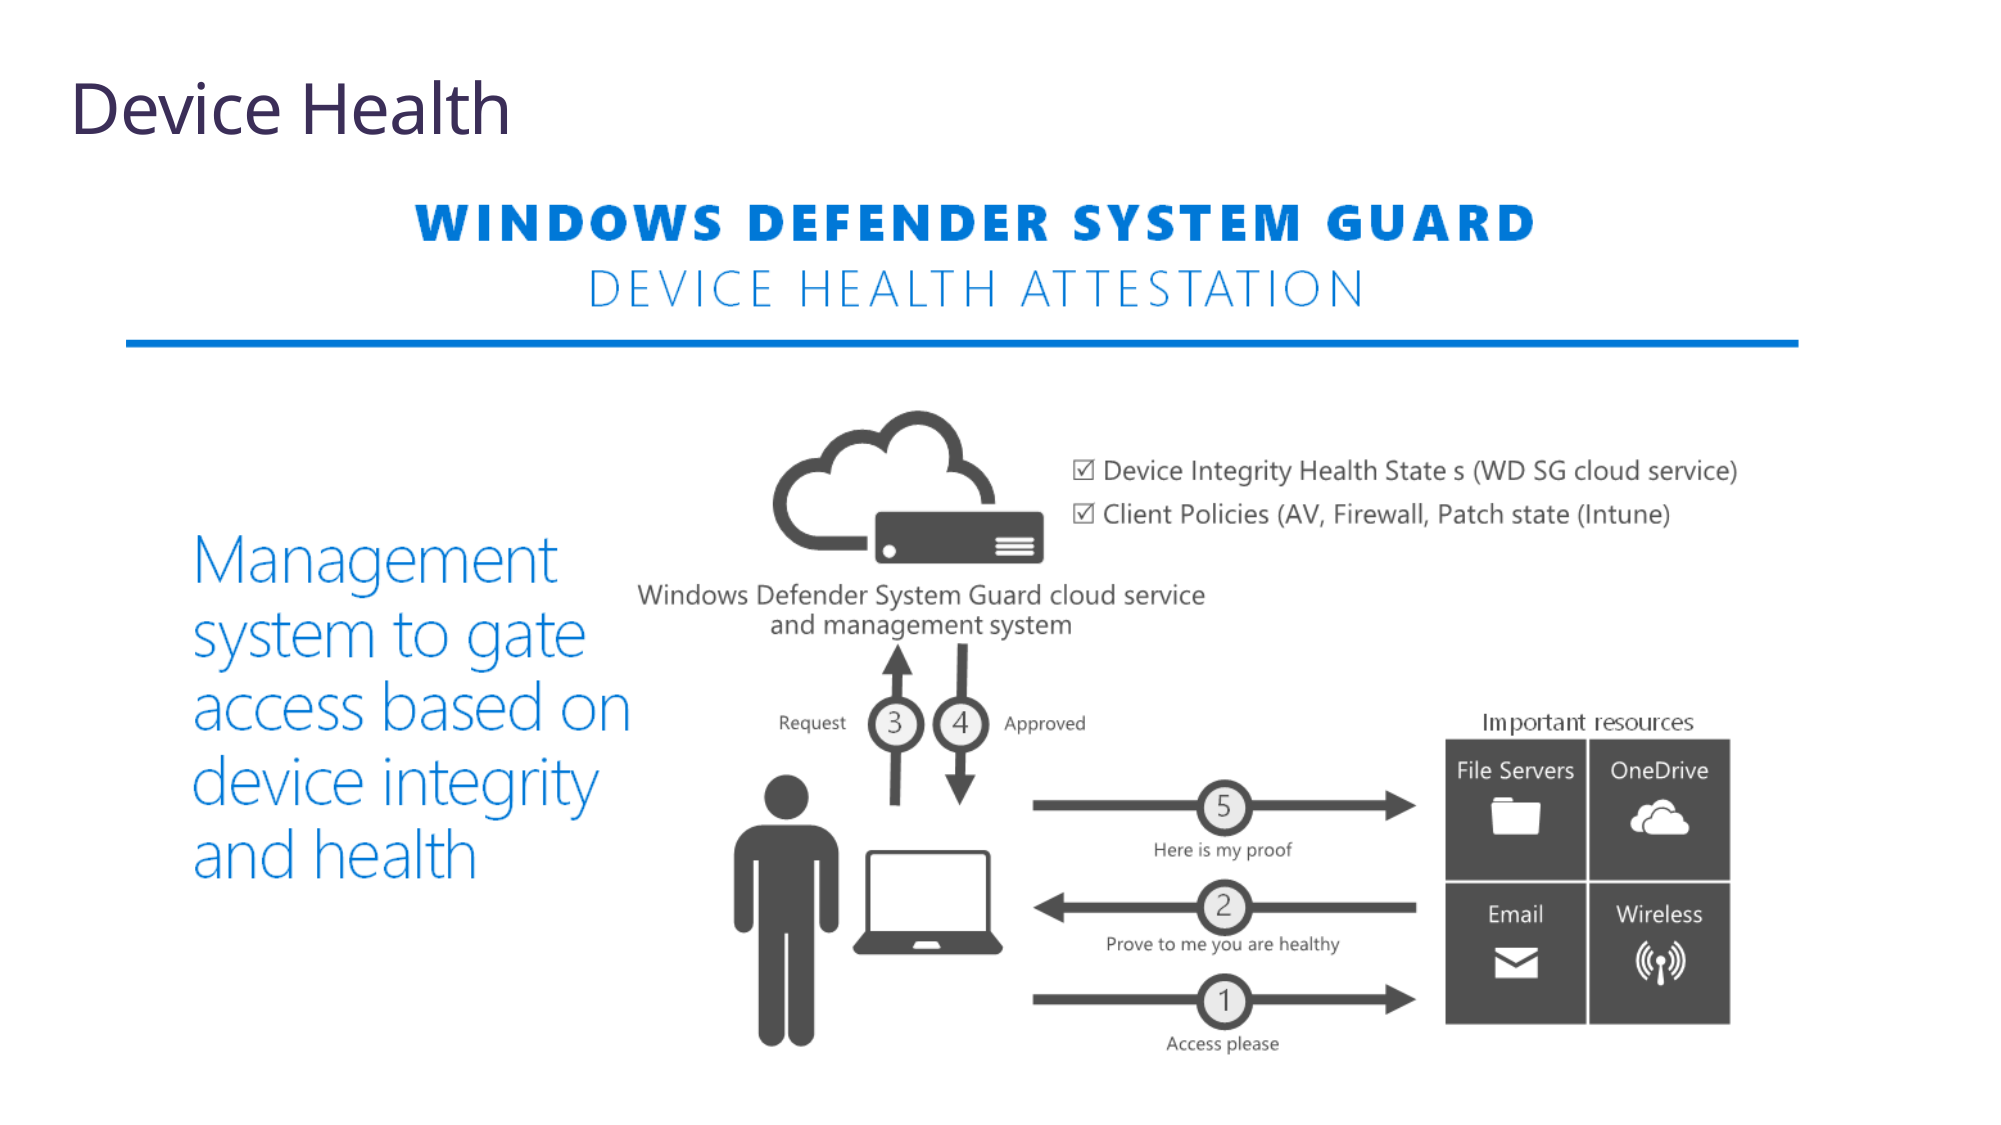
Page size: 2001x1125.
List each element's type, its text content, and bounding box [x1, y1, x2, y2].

title Device Health [69, 36, 982, 161]
picture [125, 160, 1800, 1106]
